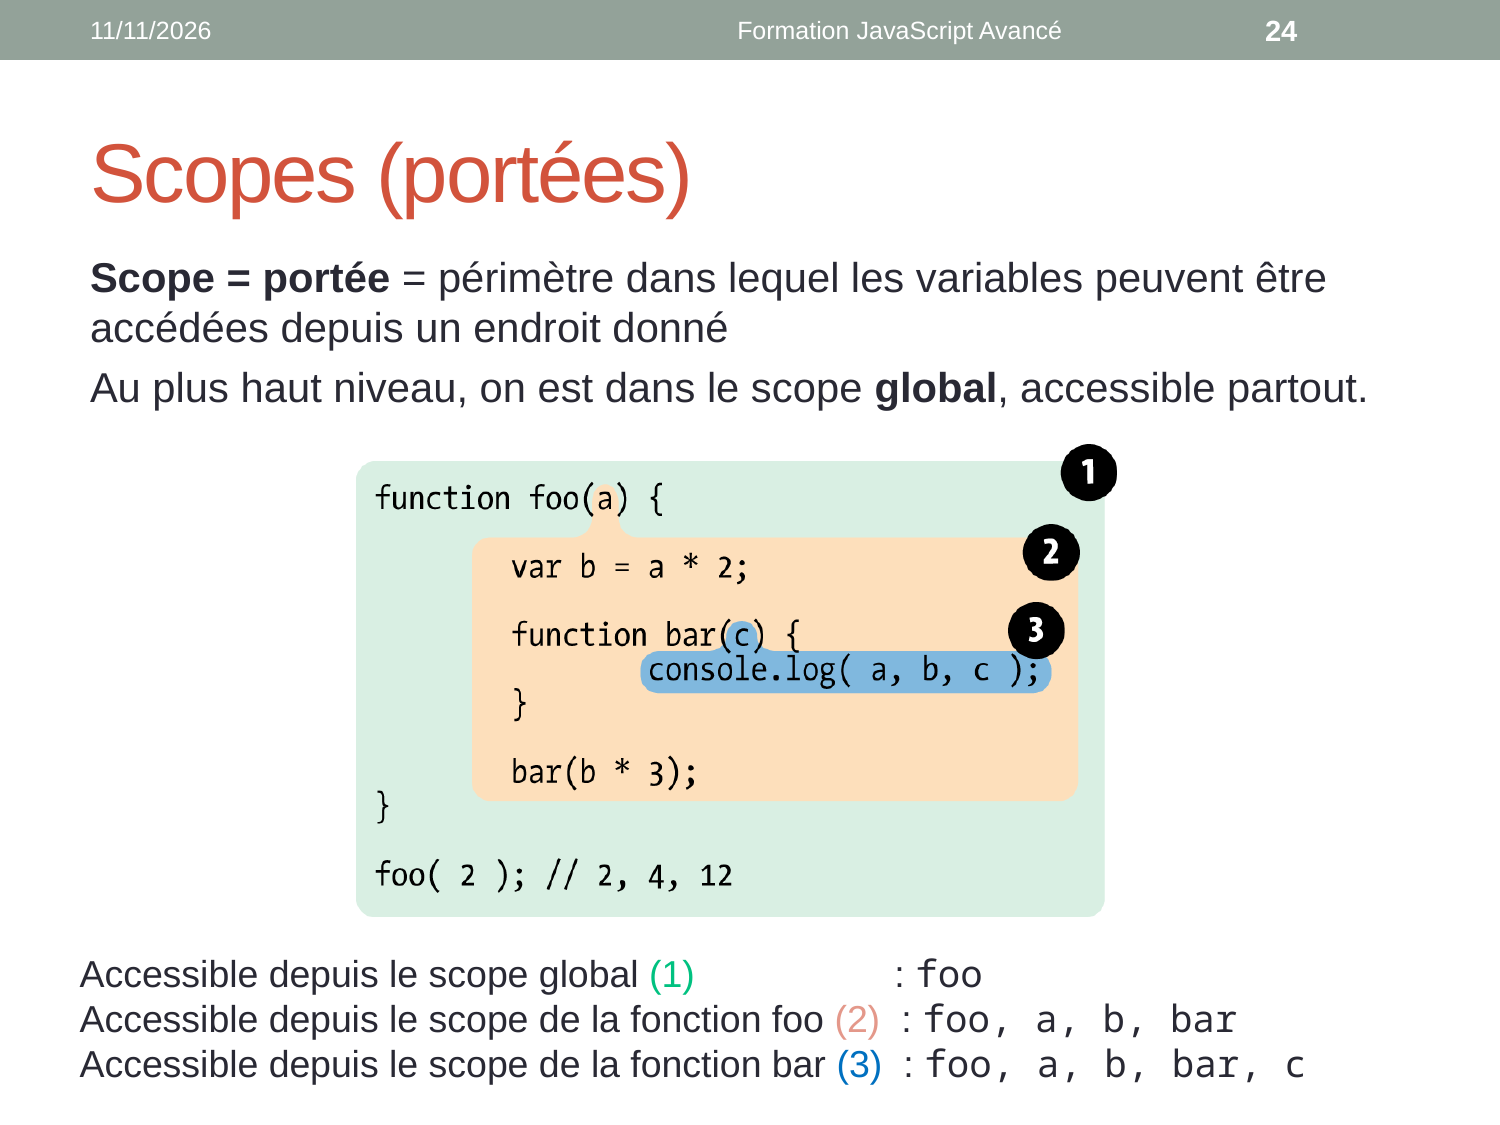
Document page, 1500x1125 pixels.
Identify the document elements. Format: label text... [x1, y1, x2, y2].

picture [356, 444, 1117, 918]
title Scopes (portées) [75, 87, 1425, 243]
text_box Accessible depuis le scope global (1) : foo Accessible depuis le scope de la fonction foo (2) : foo, a, b, bar Accessible depuis le scope de la fonction bar (3) : foo, a, b, bar, c [64, 942, 1500, 1093]
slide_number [75, 3, 550, 57]
list Scope = portée = périmètre dans lequel les variables peuvent être accédées depuis un endroit donné Au plus haut niveau, on est dans le scope global, accessible partout. [75, 243, 1483, 942]
slide_number 24 [1250, 3, 1425, 57]
footer Formation JavaScript Avancé [562, 3, 1238, 57]
